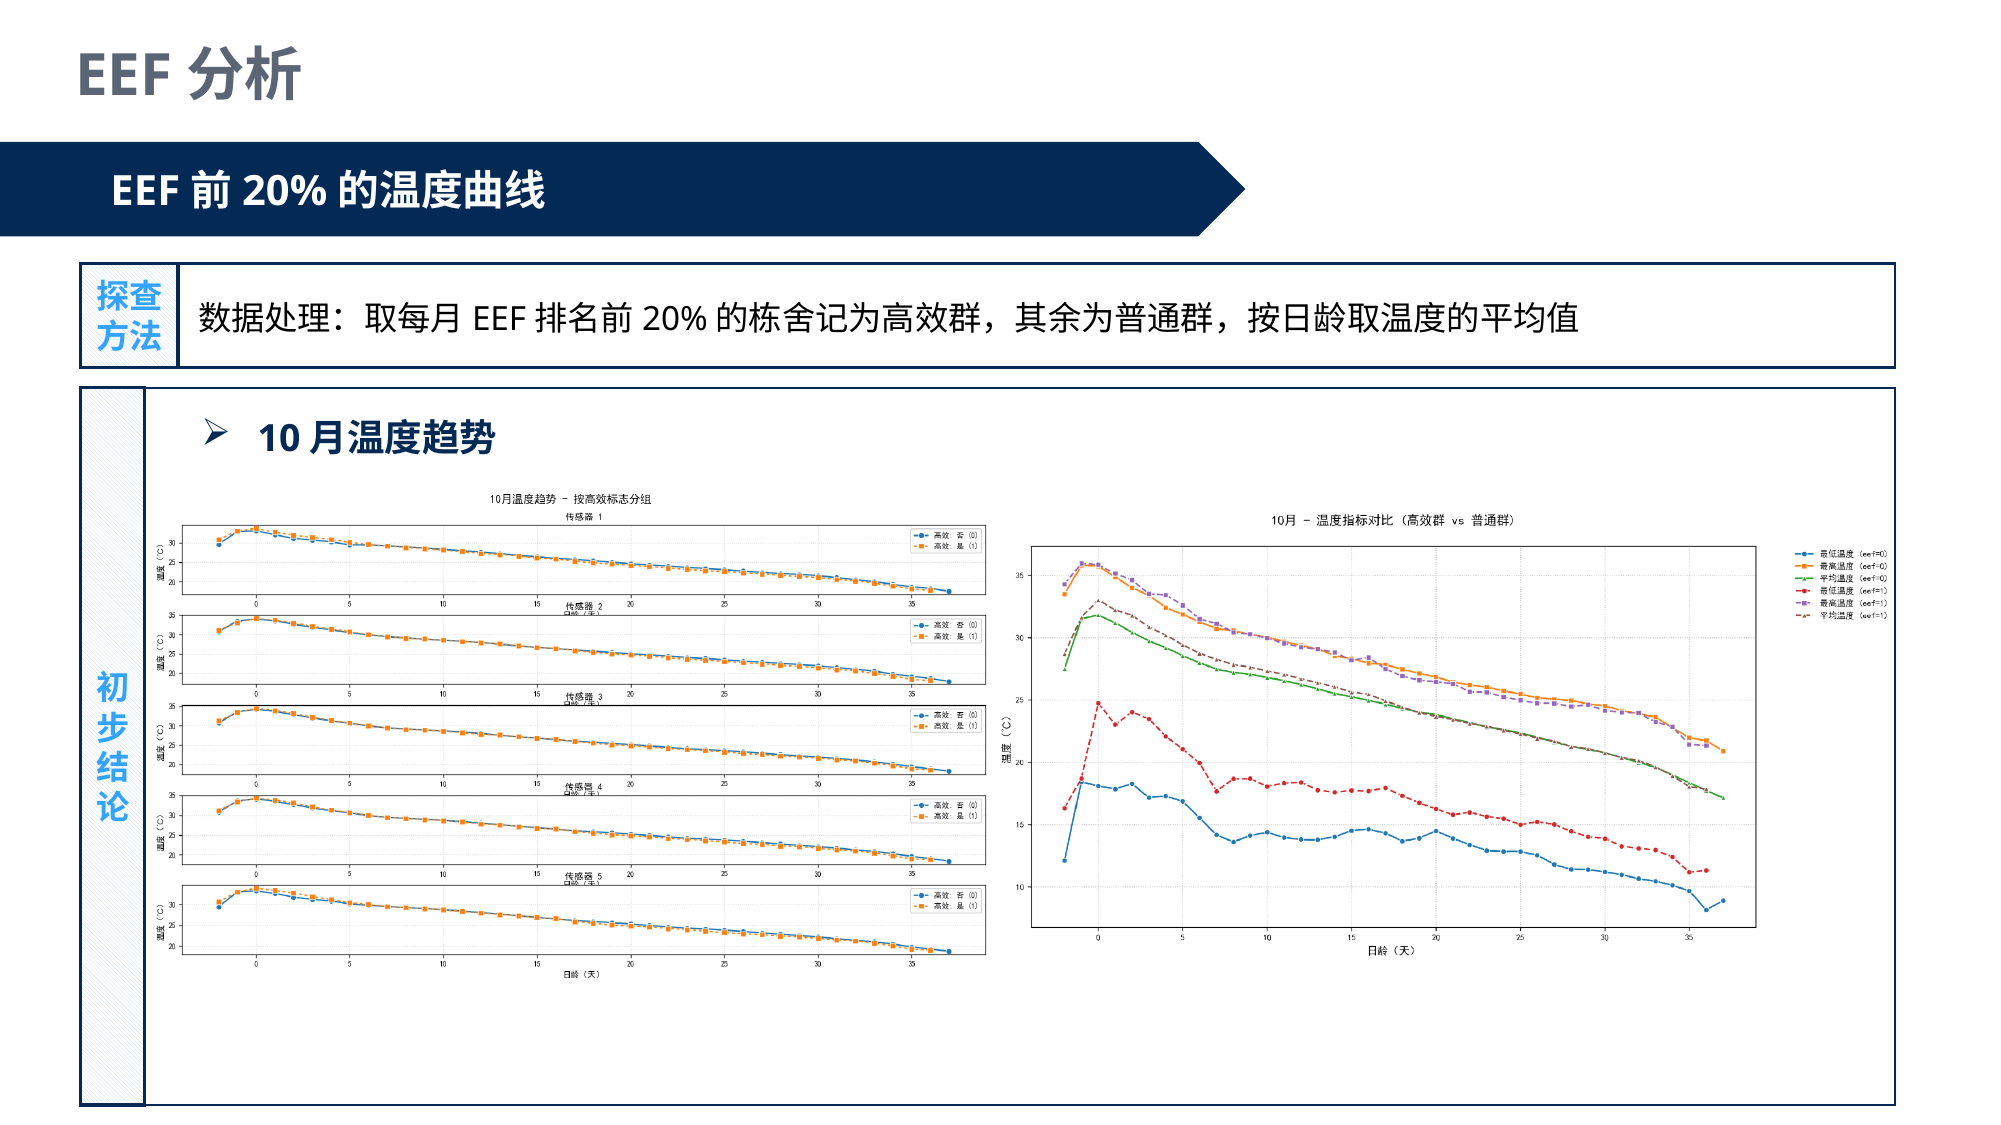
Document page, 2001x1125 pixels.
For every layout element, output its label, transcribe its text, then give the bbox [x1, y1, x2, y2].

text_box EEF分析 [55, 19, 1900, 125]
text_box [51, 35, 1896, 141]
text_box 10月温度趋势 [201, 413, 517, 460]
text_box [80, 262, 1896, 369]
text_box [1162, 141, 1247, 238]
text_box [0, 140, 90, 238]
text_box EEF前20%的温度曲线 [90, 136, 1162, 242]
text_box [80, 387, 1896, 1106]
picture [150, 488, 1899, 986]
